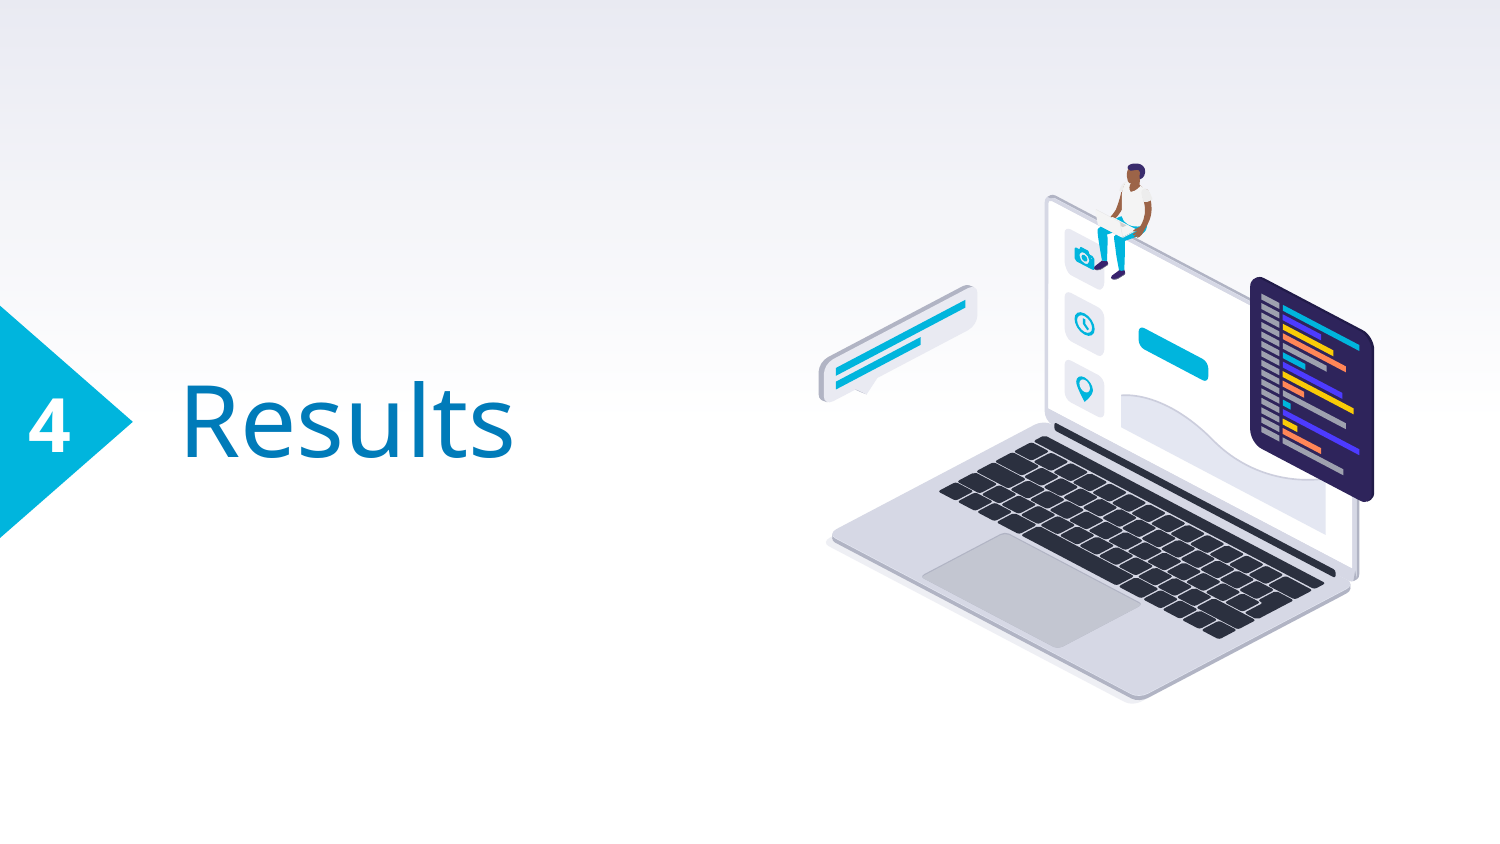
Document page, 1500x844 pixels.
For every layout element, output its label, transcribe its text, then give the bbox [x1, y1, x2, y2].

text_box 4 [0, 306, 100, 540]
title Results [178, 333, 813, 524]
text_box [818, 163, 1375, 704]
